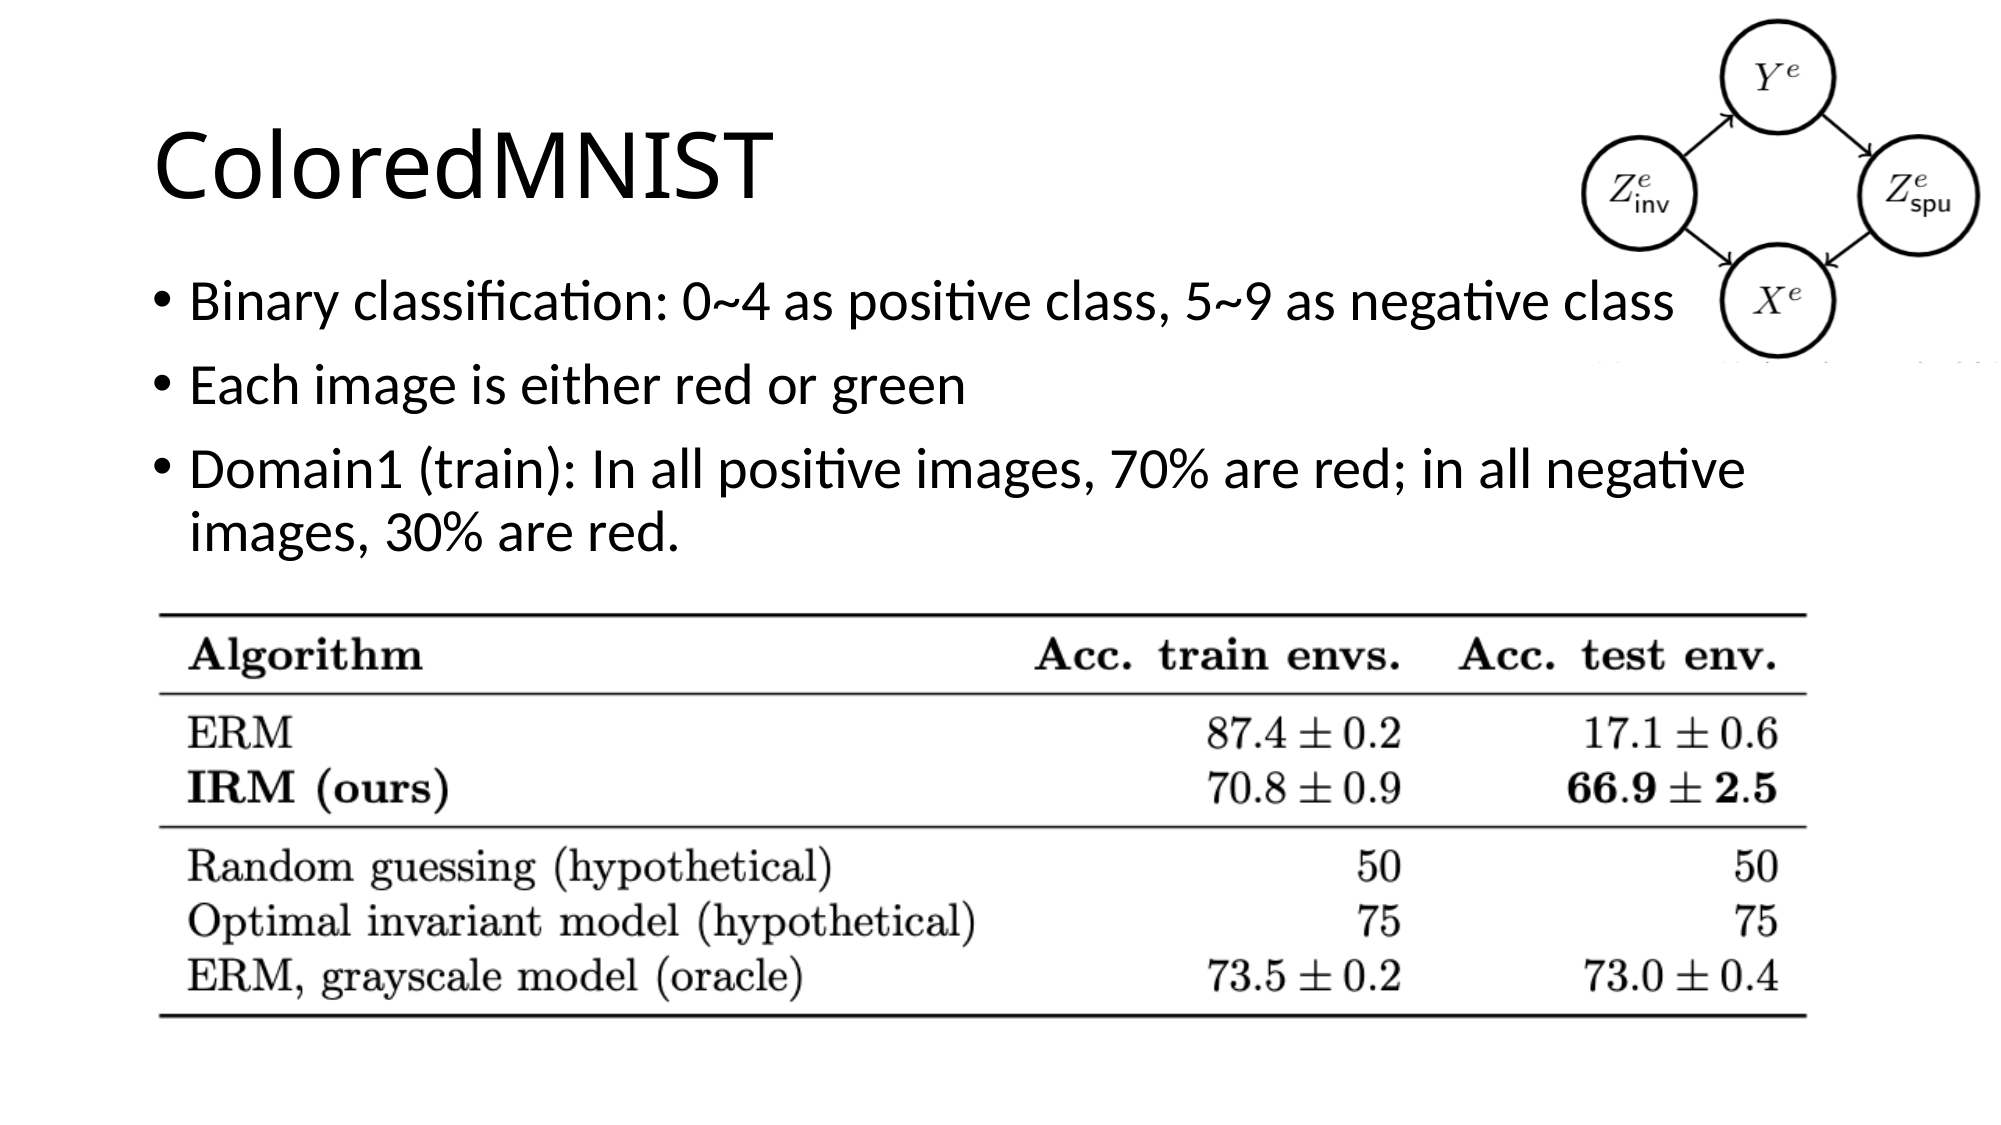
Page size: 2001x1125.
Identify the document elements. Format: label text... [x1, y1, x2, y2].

list Binary classification: 0~4 as positive class, 5~9 as negative class Each image is either red or green Domain1 (train): In all positive images, 70% are red; in all negative images, 30% are red. Domain2 (train): In all positive images, 80% are red; in all negative images, 20% are red. Domain3 (test): In all positive images, 10% are red; in all negative images, 90% are red. Correlation between shape & label is 75% (because 25% label noise) [137, 262, 1863, 977]
picture [1561, 13, 2000, 363]
title ColoredMNIST [137, 59, 1561, 262]
picture [137, 590, 1825, 1036]
